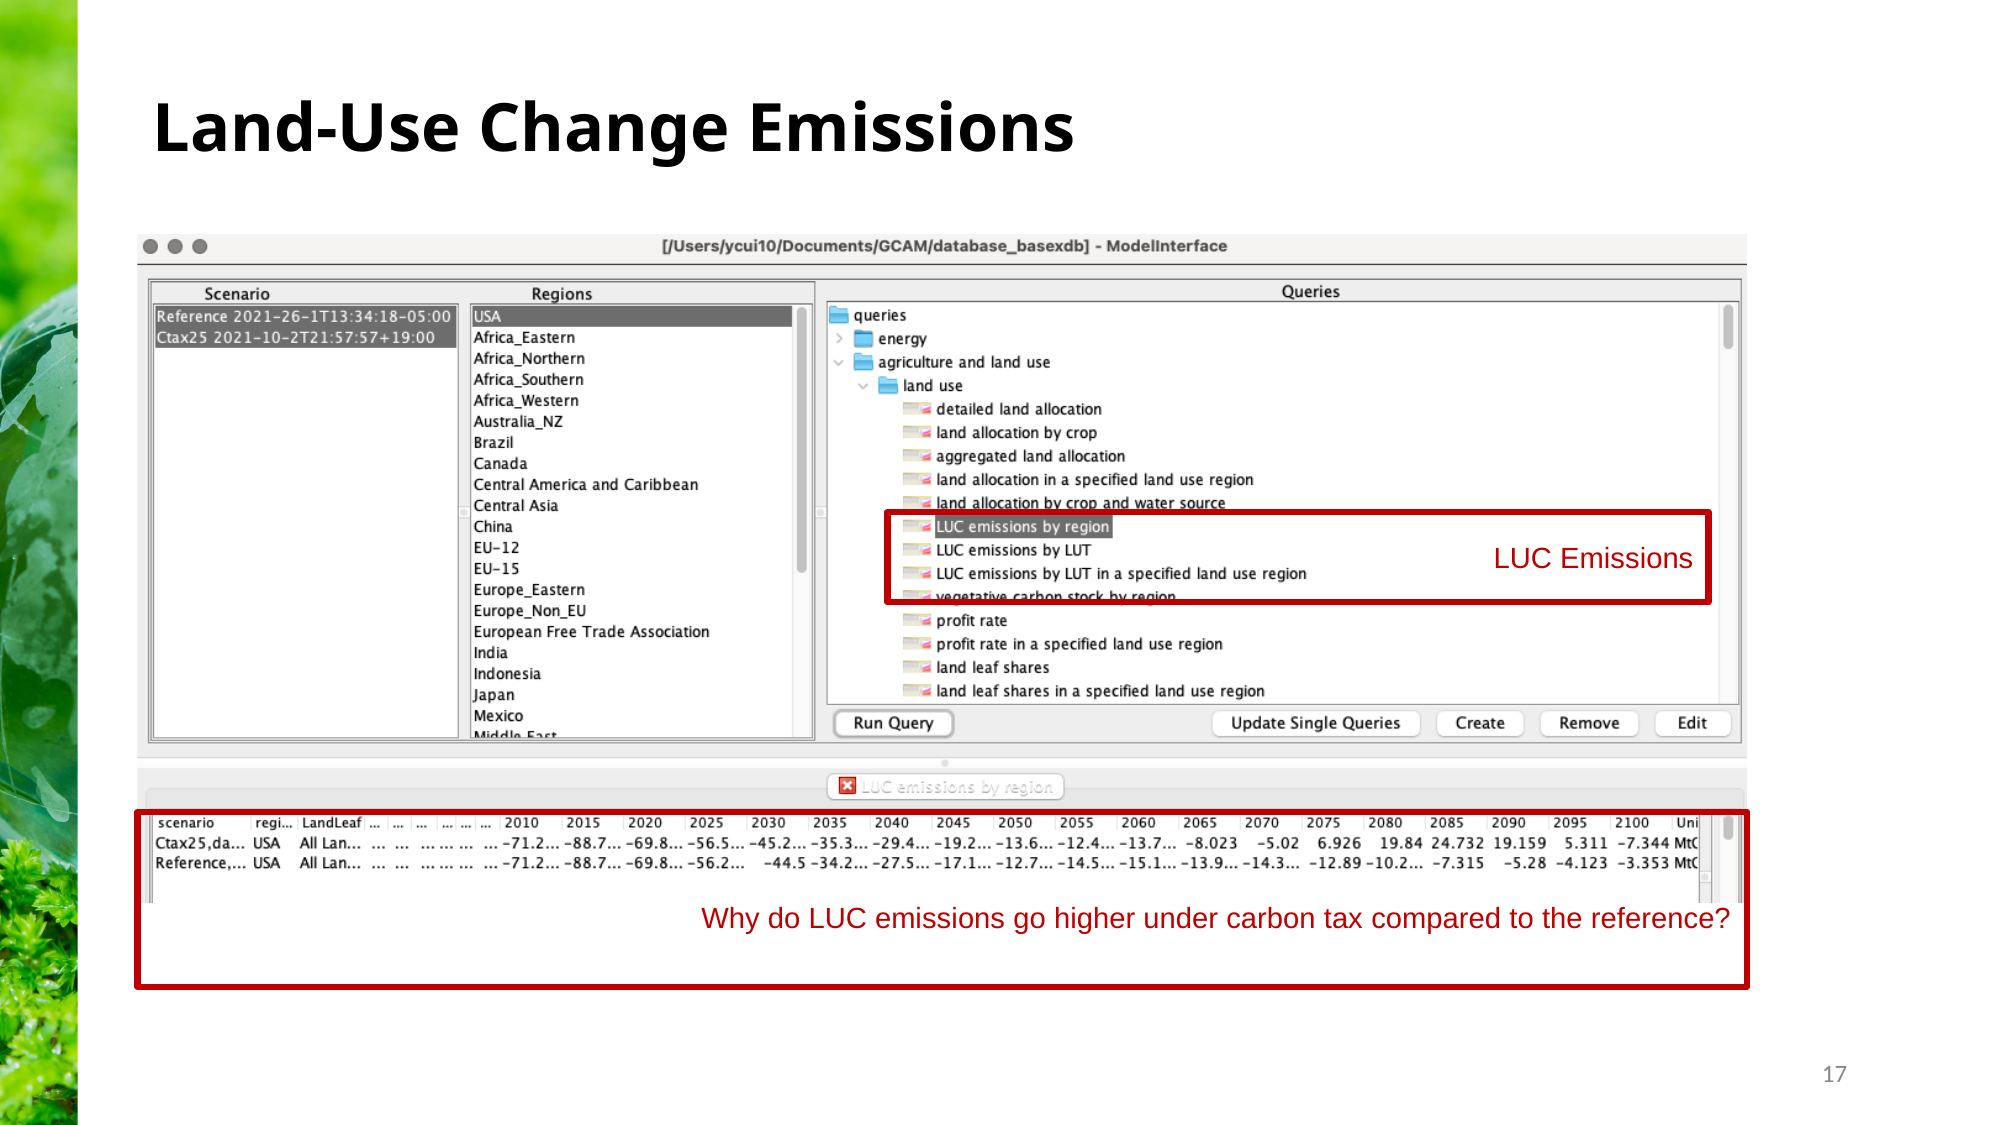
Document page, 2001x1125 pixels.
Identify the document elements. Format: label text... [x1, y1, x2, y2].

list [137, 233, 1748, 903]
picture [0, 0, 78, 1125]
text_box Why do LUC emissions go higher under carbon tax compared to the reference? [135, 910, 1749, 989]
title Land-Use Change Emissions [137, 42, 1925, 207]
